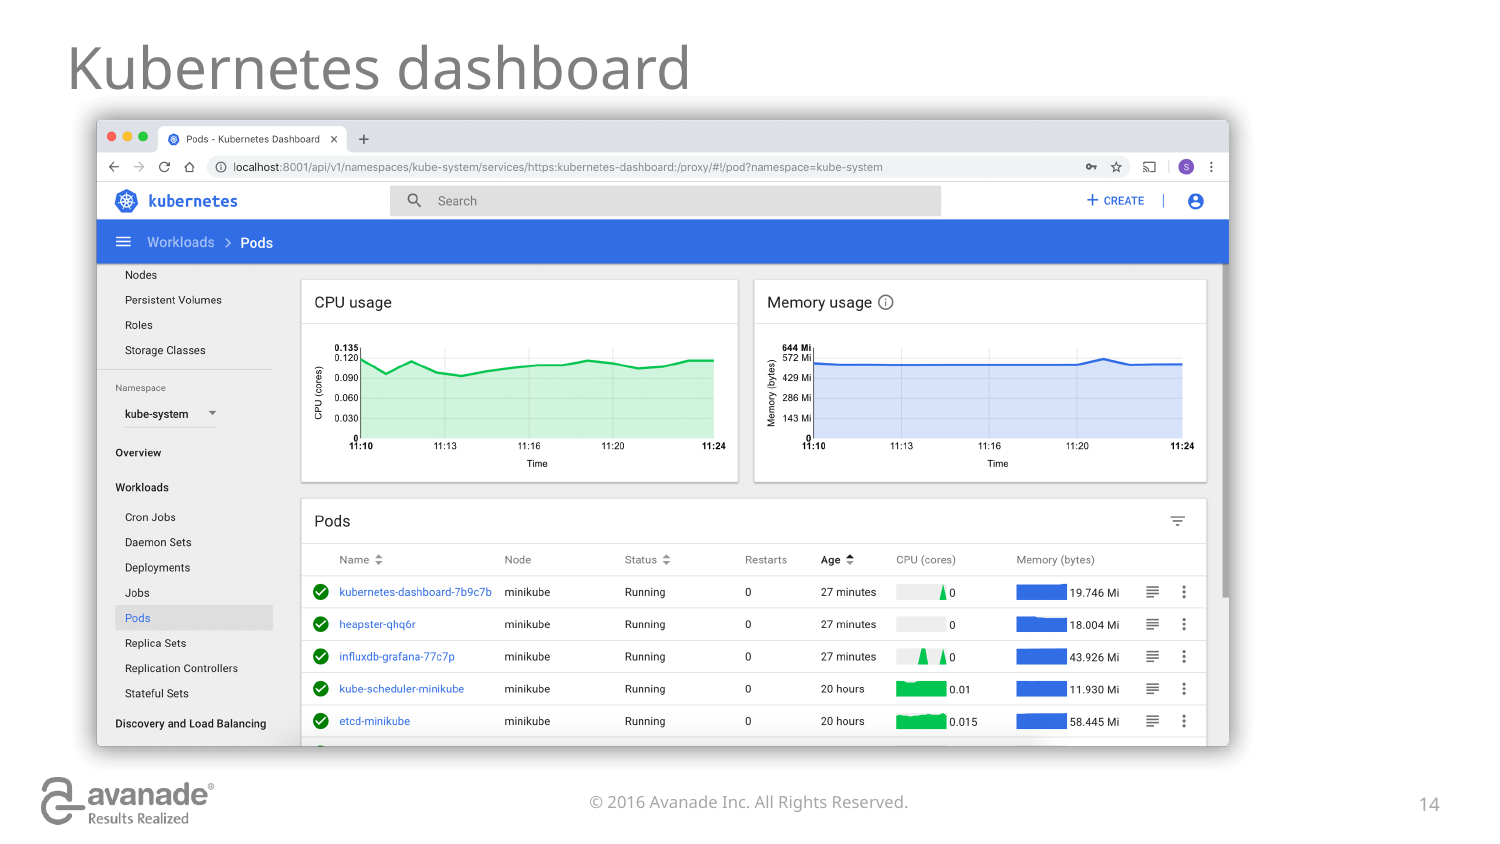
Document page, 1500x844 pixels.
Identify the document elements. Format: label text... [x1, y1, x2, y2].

title Kubernetes dashboard [51, 33, 1402, 99]
picture [37, 65, 1272, 829]
